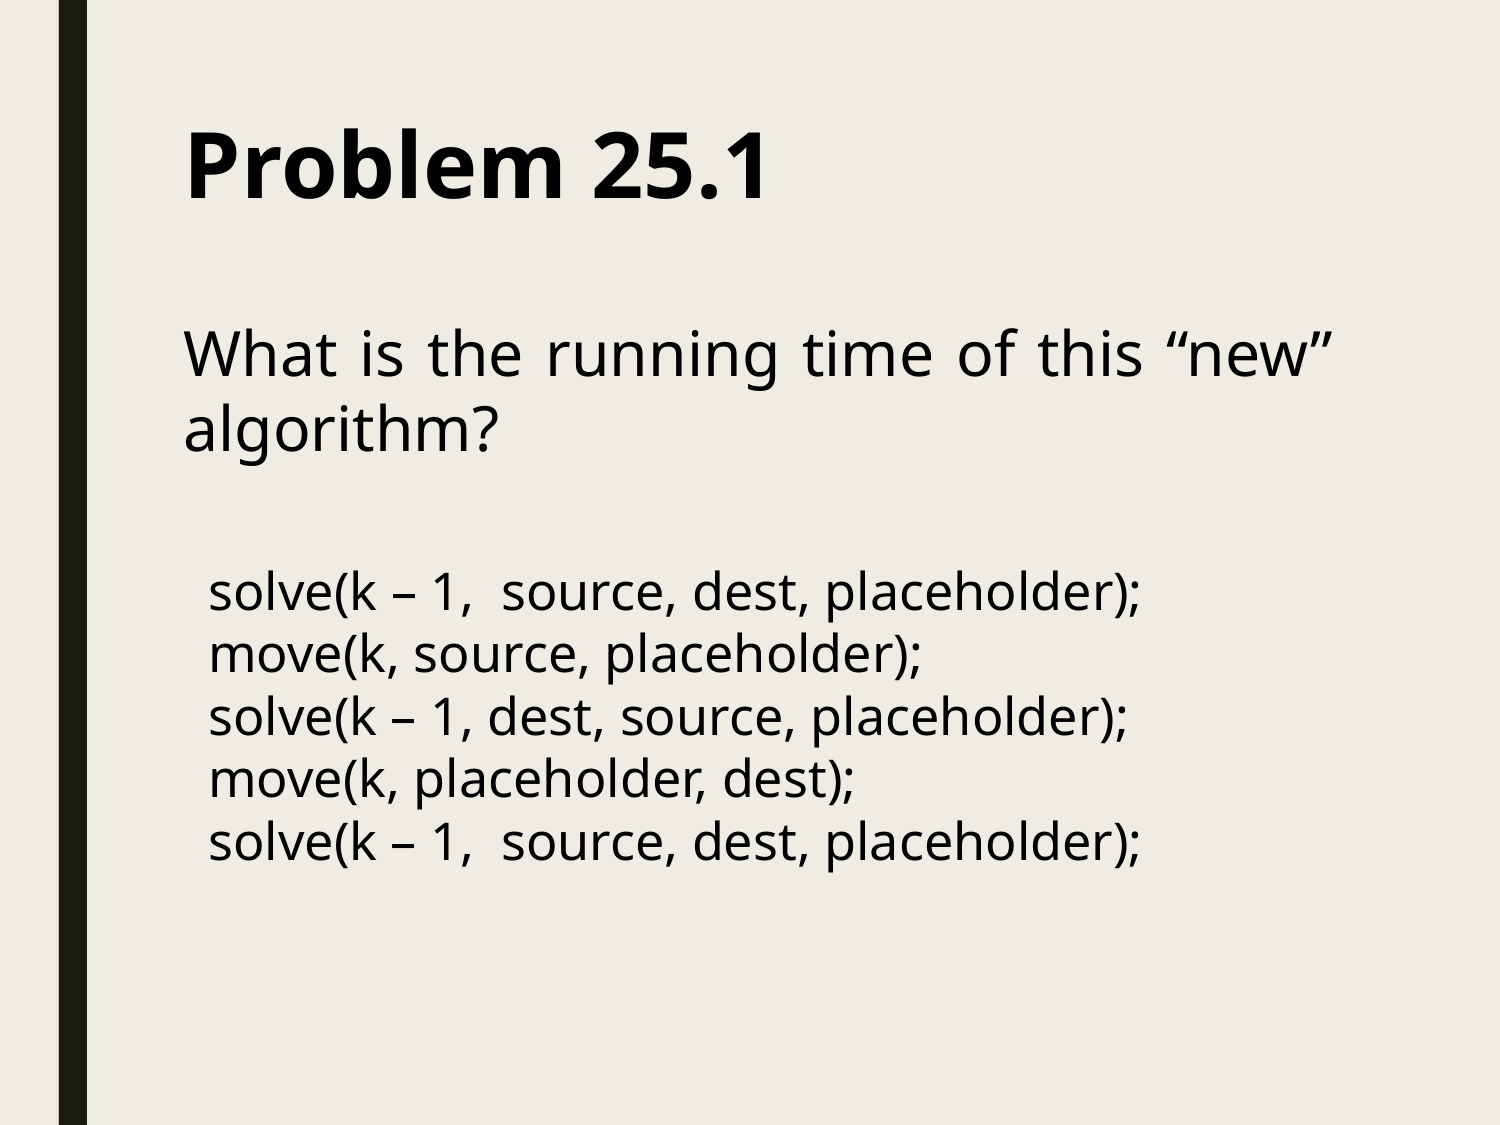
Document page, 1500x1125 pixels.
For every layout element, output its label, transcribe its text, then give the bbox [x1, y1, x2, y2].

text_box What is the running time of this “new” algorithm? [168, 307, 1351, 472]
title Problem 25.1 [168, 112, 1351, 307]
text_box solve(k – 1, source, dest, placeholder); move(k, source, placeholder); solve(k – 1, dest, source, placeholder); move(k, placeholder, dest); solve(k – 1, source, dest, placeholder); [193, 550, 1325, 878]
